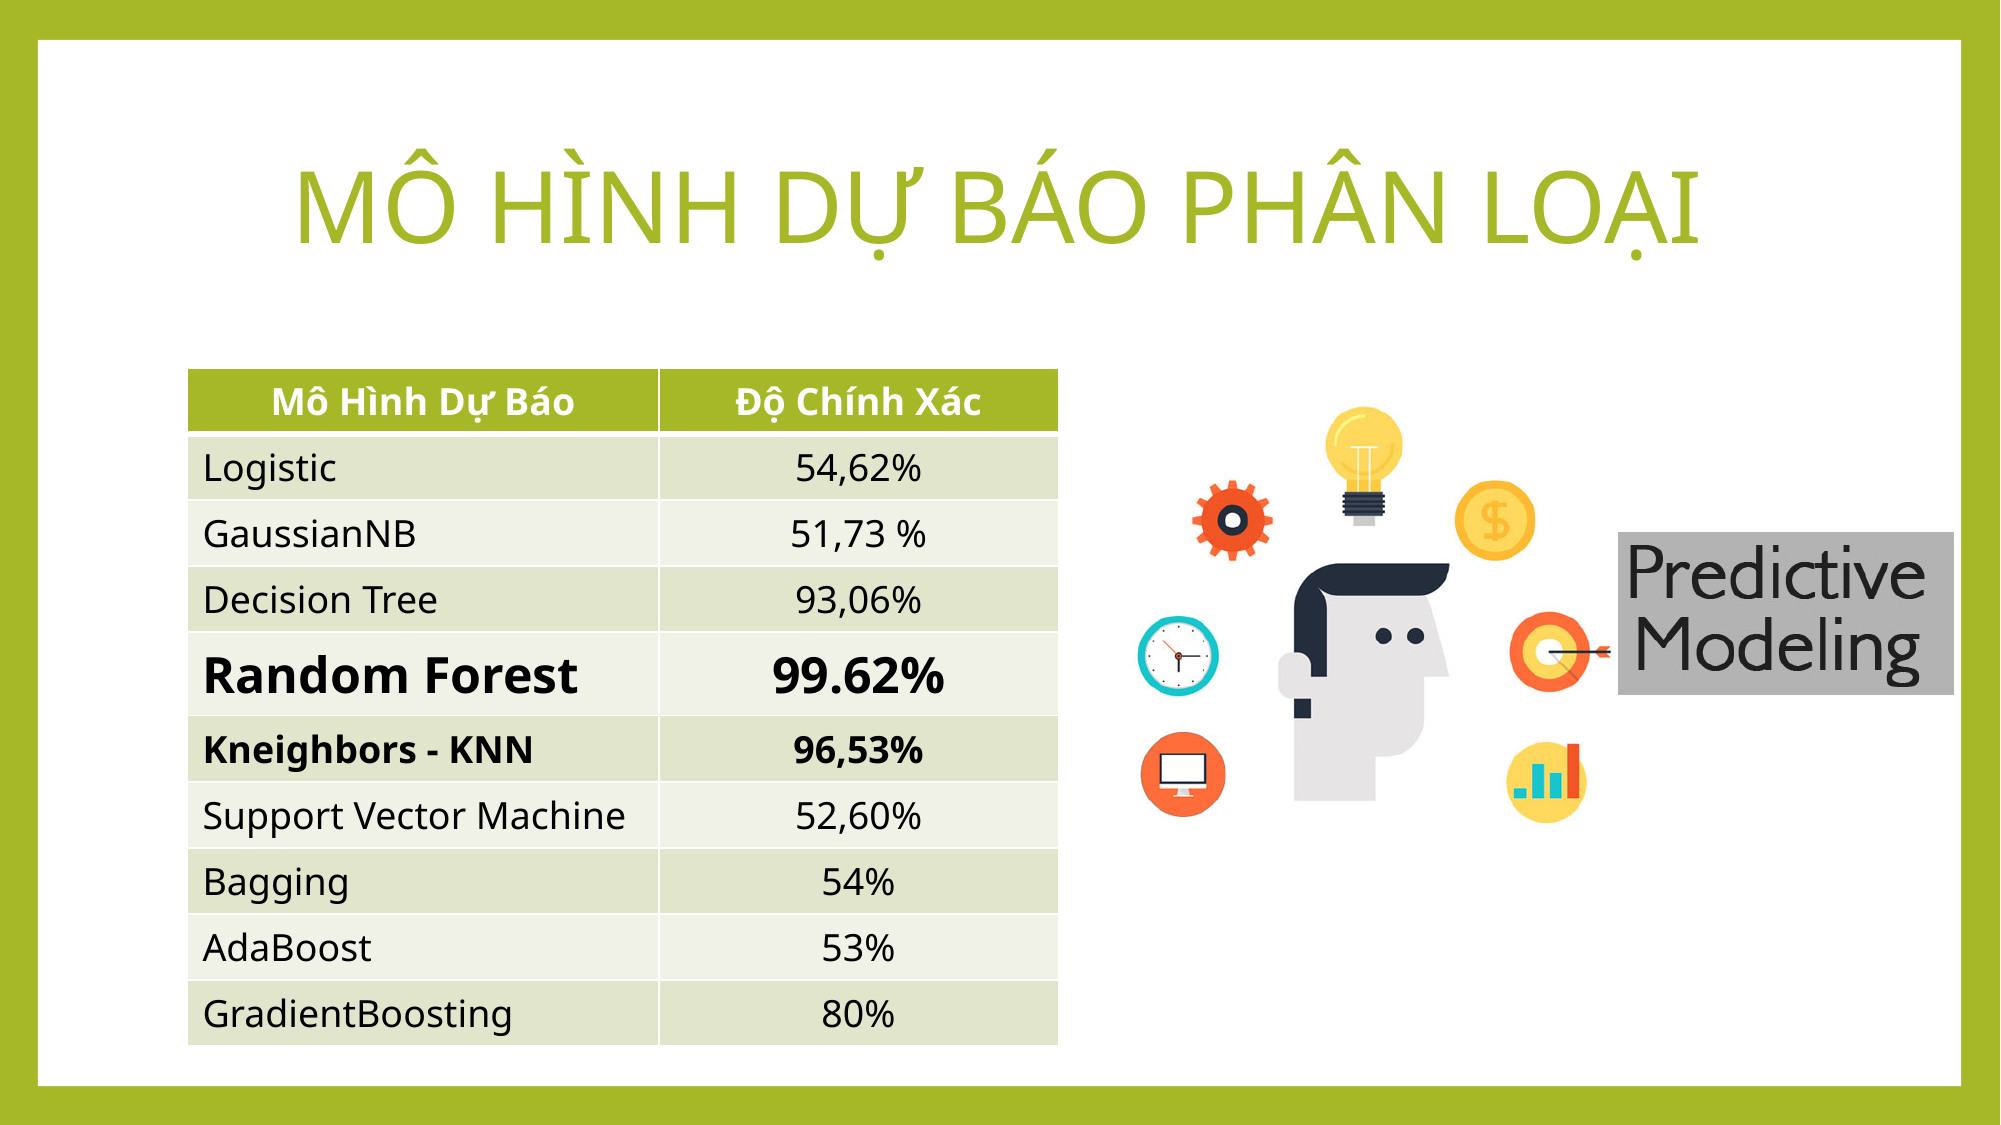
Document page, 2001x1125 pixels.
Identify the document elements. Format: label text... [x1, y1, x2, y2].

table_header Mô Hình Dự Báo [188, 369, 658, 431]
table_cell GradientBoosting [188, 981, 658, 1045]
table_cell 80% [660, 981, 1058, 1045]
table_cell Decision Tree [188, 567, 658, 631]
title MÔ HÌNH DỰ BÁO PHÂN LOẠI [187, 99, 1808, 323]
table_cell Support Vector Machine [188, 783, 658, 847]
table_cell Random Forest [188, 633, 658, 715]
table_cell 52,60% [660, 783, 1058, 847]
table_cell 93,06% [660, 567, 1058, 631]
table_cell 54,62% [660, 437, 1058, 499]
table_cell Logistic [188, 437, 658, 499]
table_header Độ Chính Xác [660, 369, 1058, 431]
table_cell Bagging [188, 849, 658, 913]
table_cell GaussianNB [188, 501, 658, 565]
table_cell Kneighbors - KNN [188, 716, 658, 781]
table_cell 54% [660, 849, 1058, 913]
table_cell 99.62% [660, 633, 1058, 715]
table_cell 96,53% [660, 716, 1058, 781]
picture [1092, 367, 1954, 846]
table_cell 53% [660, 915, 1058, 979]
table_cell AdaBoost [188, 915, 658, 979]
table_cell 51,73 % [660, 501, 1058, 565]
